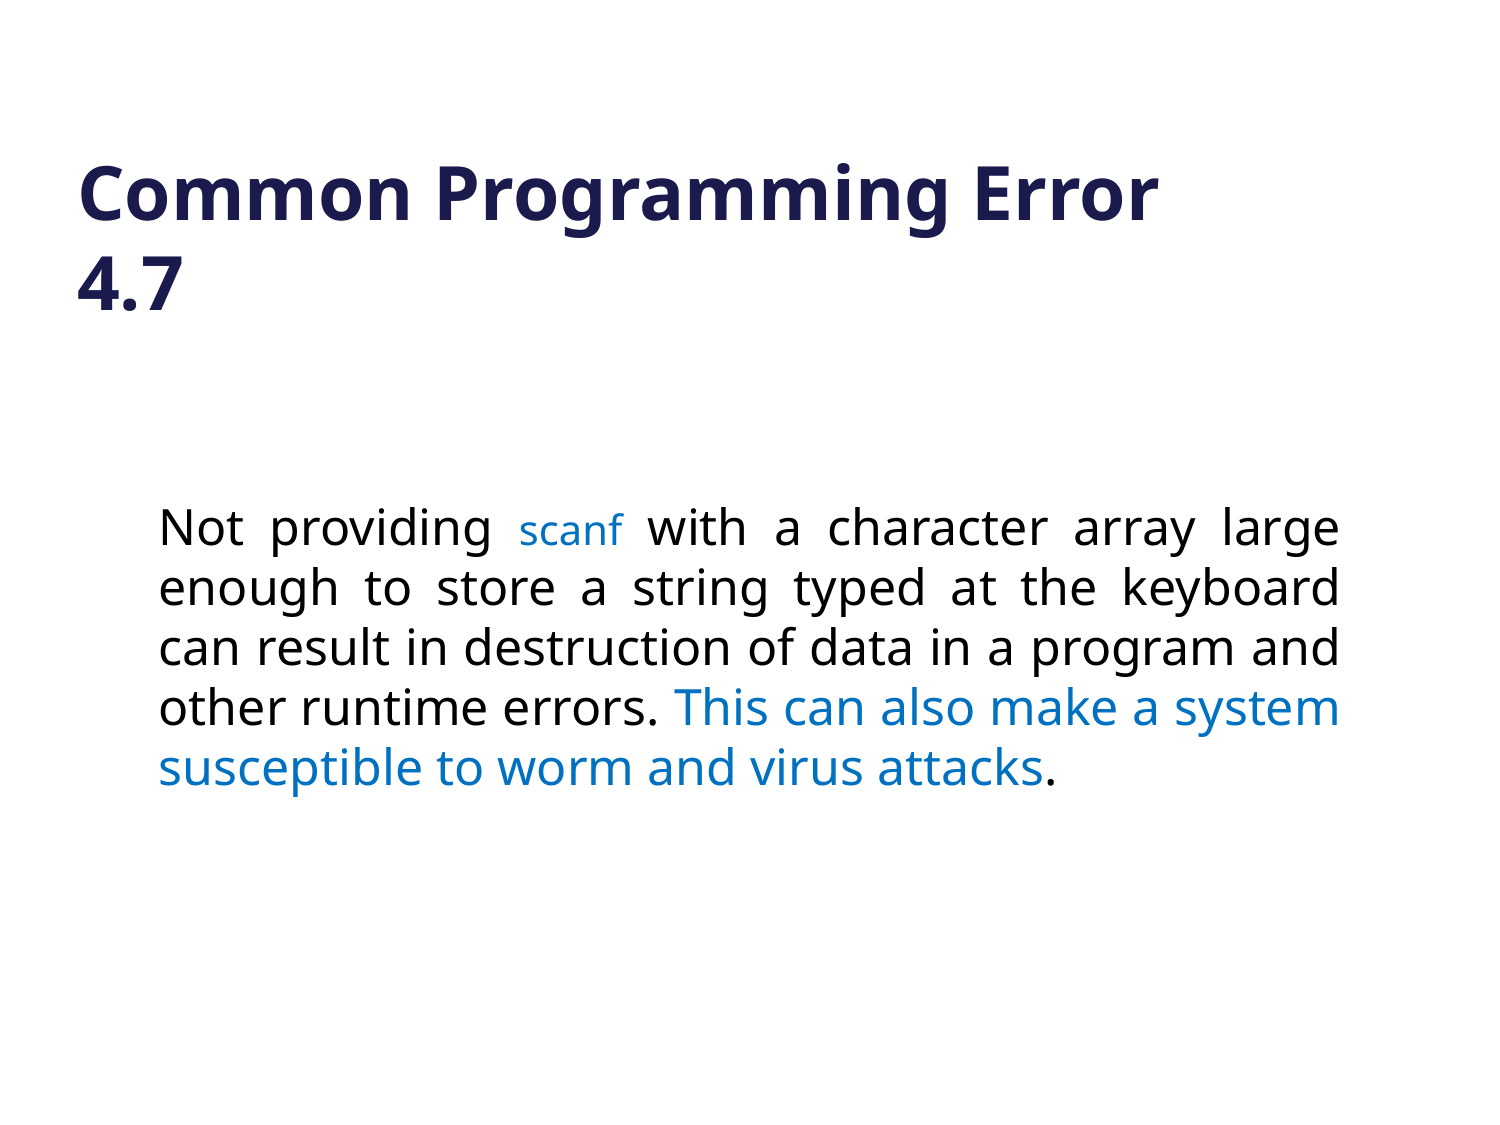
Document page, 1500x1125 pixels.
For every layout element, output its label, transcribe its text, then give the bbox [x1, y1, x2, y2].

list Not providing scanf with a character array large enough to store a string typed at the keyboard can result in destruction of data in a program and other runtime errors. This can also make a system susceptible to worm and virus attacks. [143, 487, 1357, 806]
title Common Programming Error 4.7 [62, 138, 1238, 341]
